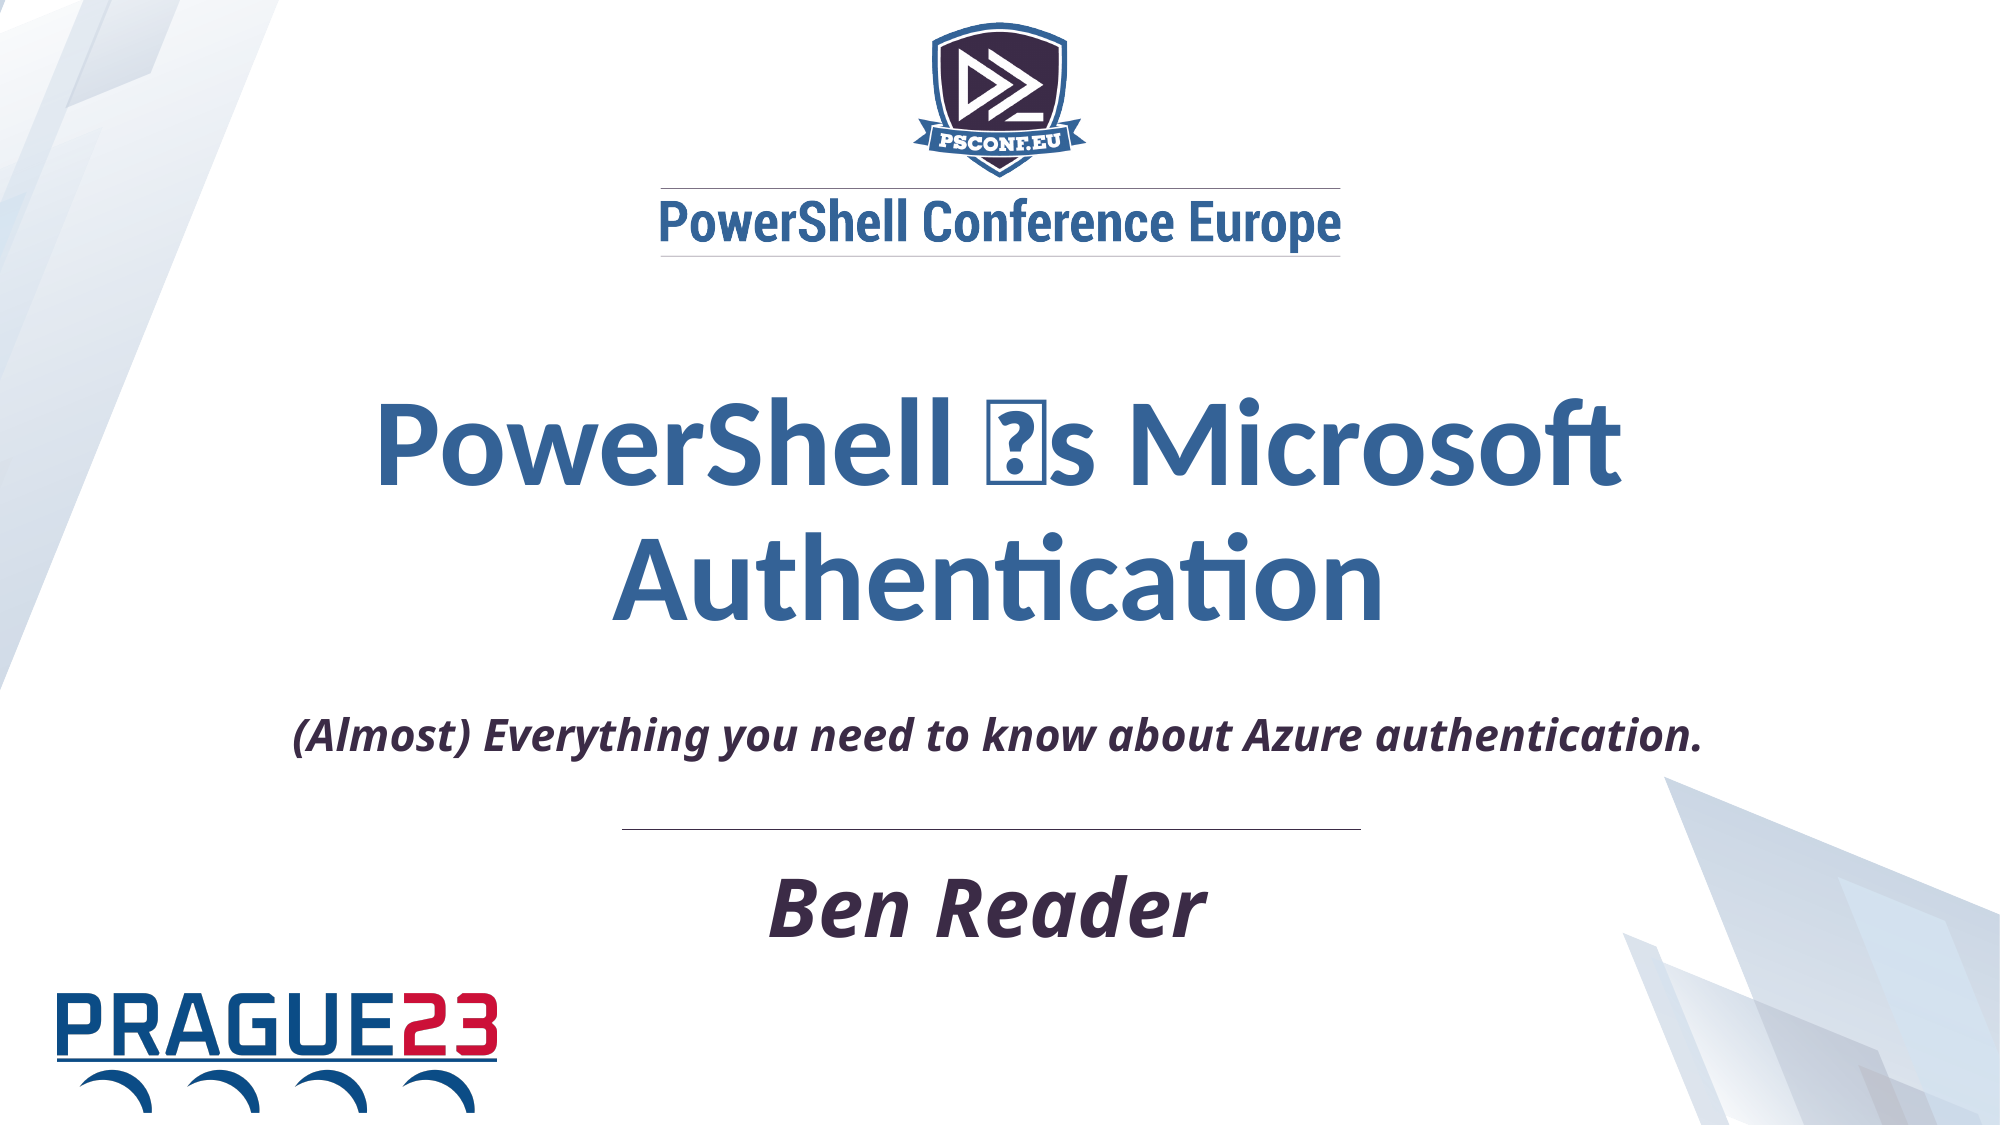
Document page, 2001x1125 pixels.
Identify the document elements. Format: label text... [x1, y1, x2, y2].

text_box Ben Reader [237, 859, 1738, 963]
text_box (Almost) Everything you need to know about Azure authentication. [249, 705, 1750, 809]
text_box PowerShell 💖s Microsoft Authentication [137, 337, 1863, 655]
picture [0, 0, 2000, 1125]
